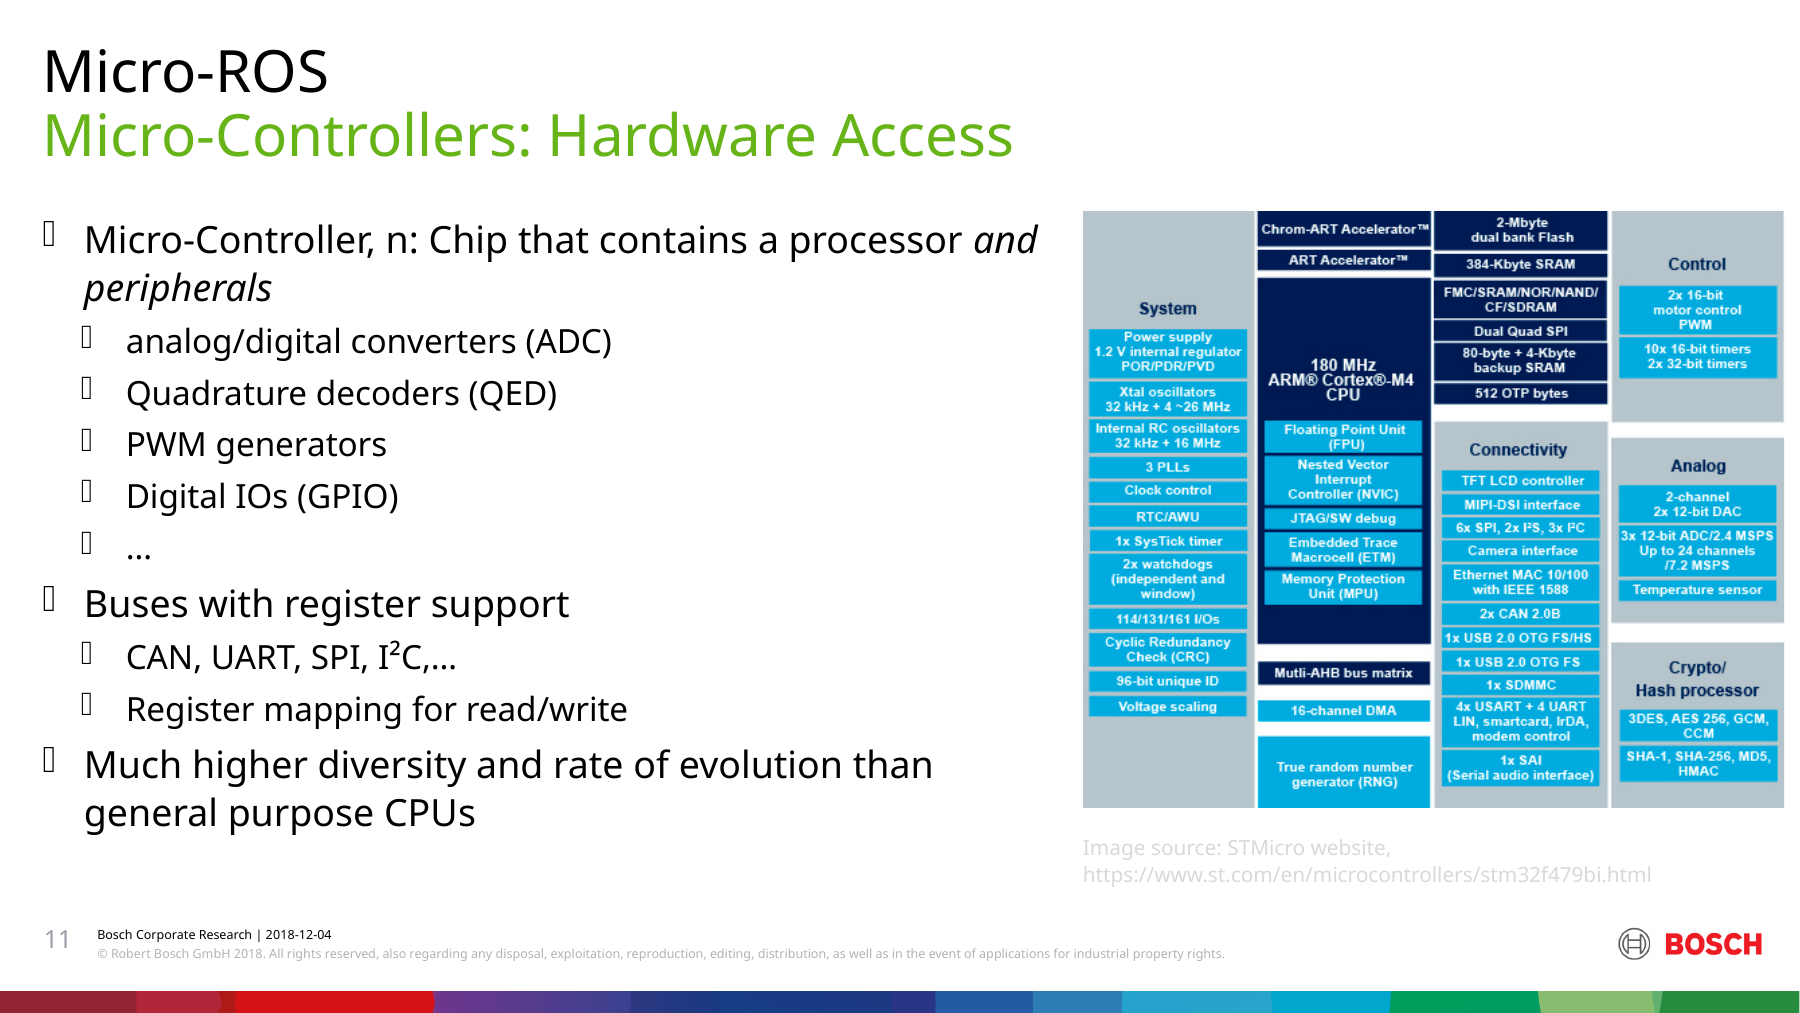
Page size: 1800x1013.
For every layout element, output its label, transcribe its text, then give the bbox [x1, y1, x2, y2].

title Micro-Controllers: Hardware Access [42, 106, 1757, 171]
list Micro-Controller, n: Chip that contains a processor and peripherals analog/digital converters (ADC) Quadrature decoders (QED) PWM generators Digital IOs (GPIO) … Buses with register support CAN, UART, SPI, I²C,… Register mapping for read/write Much higher diversity and rate of evolution than general purpose CPUs [42, 212, 1071, 897]
picture [0, 905, 1272, 1013]
list Micro-ROS [42, 42, 1757, 106]
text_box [1082, 211, 1785, 891]
picture [1390, 896, 1800, 1013]
slide_number 11 [43, 923, 92, 991]
